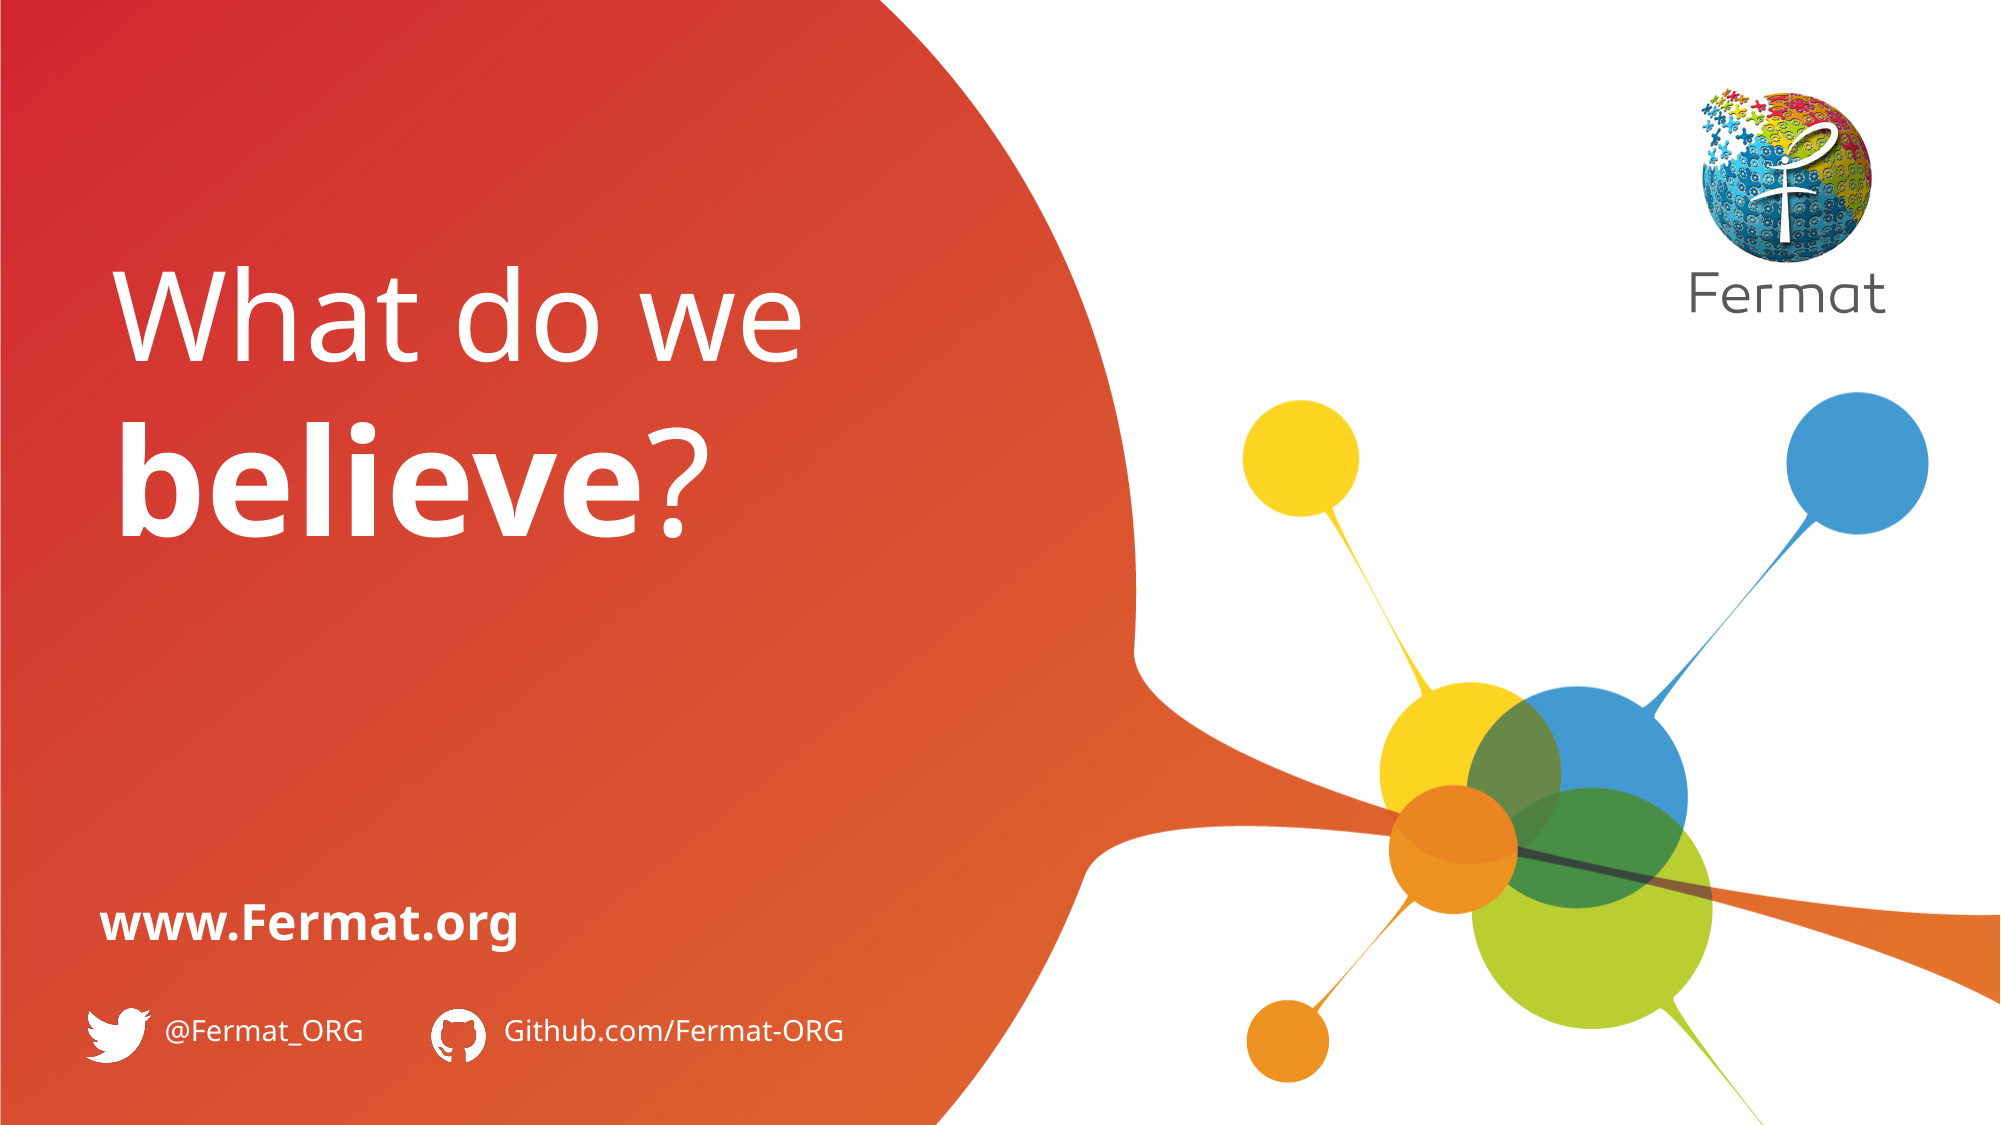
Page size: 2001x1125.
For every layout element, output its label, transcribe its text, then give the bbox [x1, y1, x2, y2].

picture [0, 0, 2001, 1125]
text_box Github.com/Fermat-ORG [489, 1005, 896, 1101]
text_box What do we believe? [96, 229, 876, 578]
text_box @Fermat_ORG [149, 1005, 422, 1101]
text_box www.Fermat.org [85, 882, 720, 1009]
